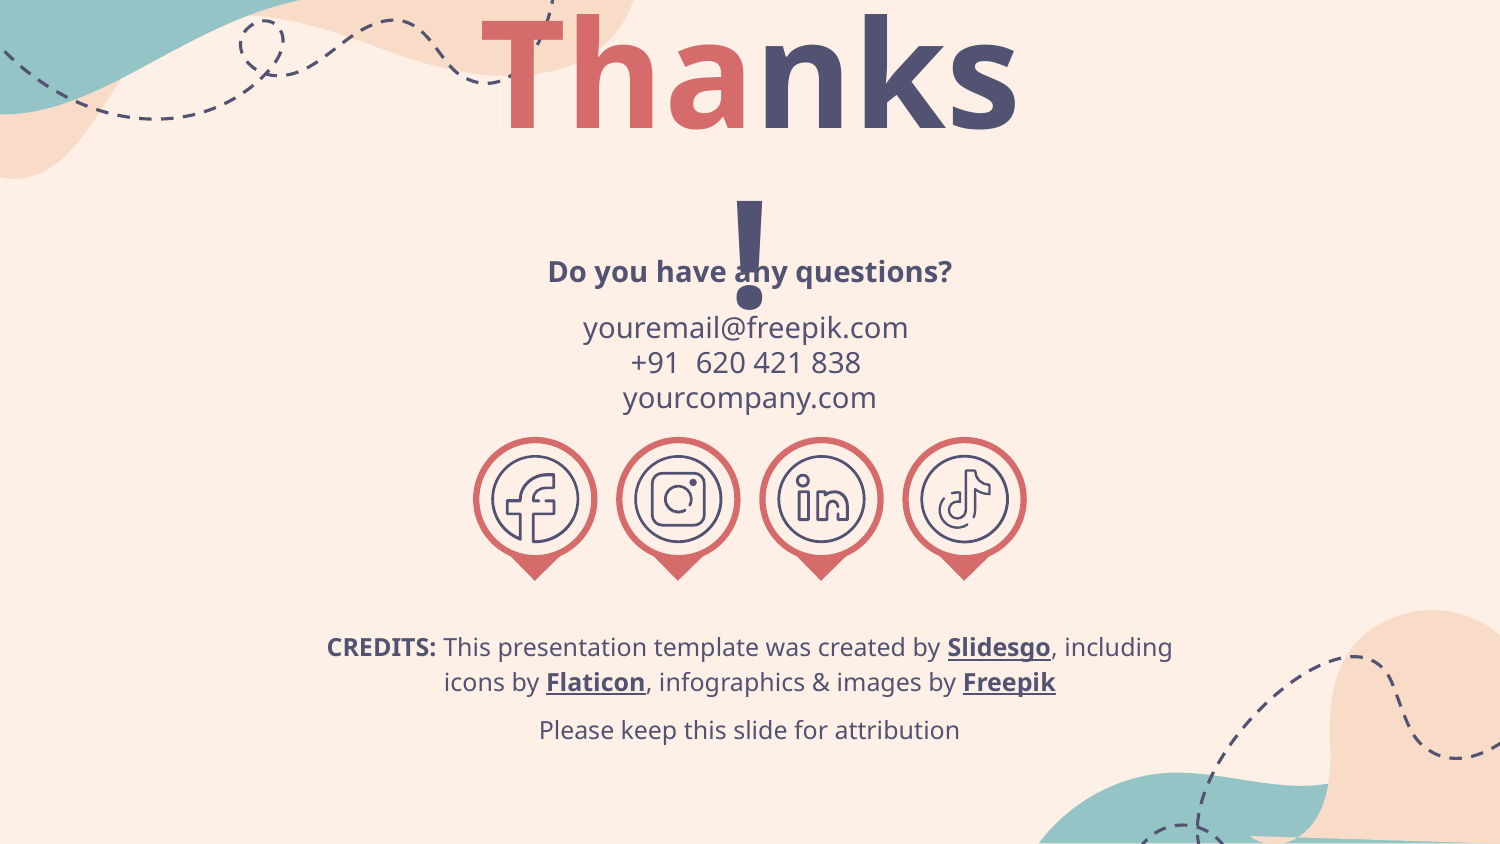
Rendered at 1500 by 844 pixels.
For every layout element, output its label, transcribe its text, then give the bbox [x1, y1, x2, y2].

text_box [762, 439, 881, 581]
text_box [920, 454, 1010, 544]
text_box [1297, 610, 1500, 844]
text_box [633, 454, 723, 544]
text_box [905, 439, 1024, 581]
text_box [1250, 835, 1297, 844]
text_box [777, 454, 866, 544]
text_box Please keep this slide for attribution [355, 699, 1145, 756]
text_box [619, 439, 738, 581]
title Thanks! [458, 88, 1042, 227]
subtitle Do you have any questions? youremail@freepik.com +91 620 421 838 yourcompany.com [458, 227, 1042, 441]
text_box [475, 439, 595, 581]
